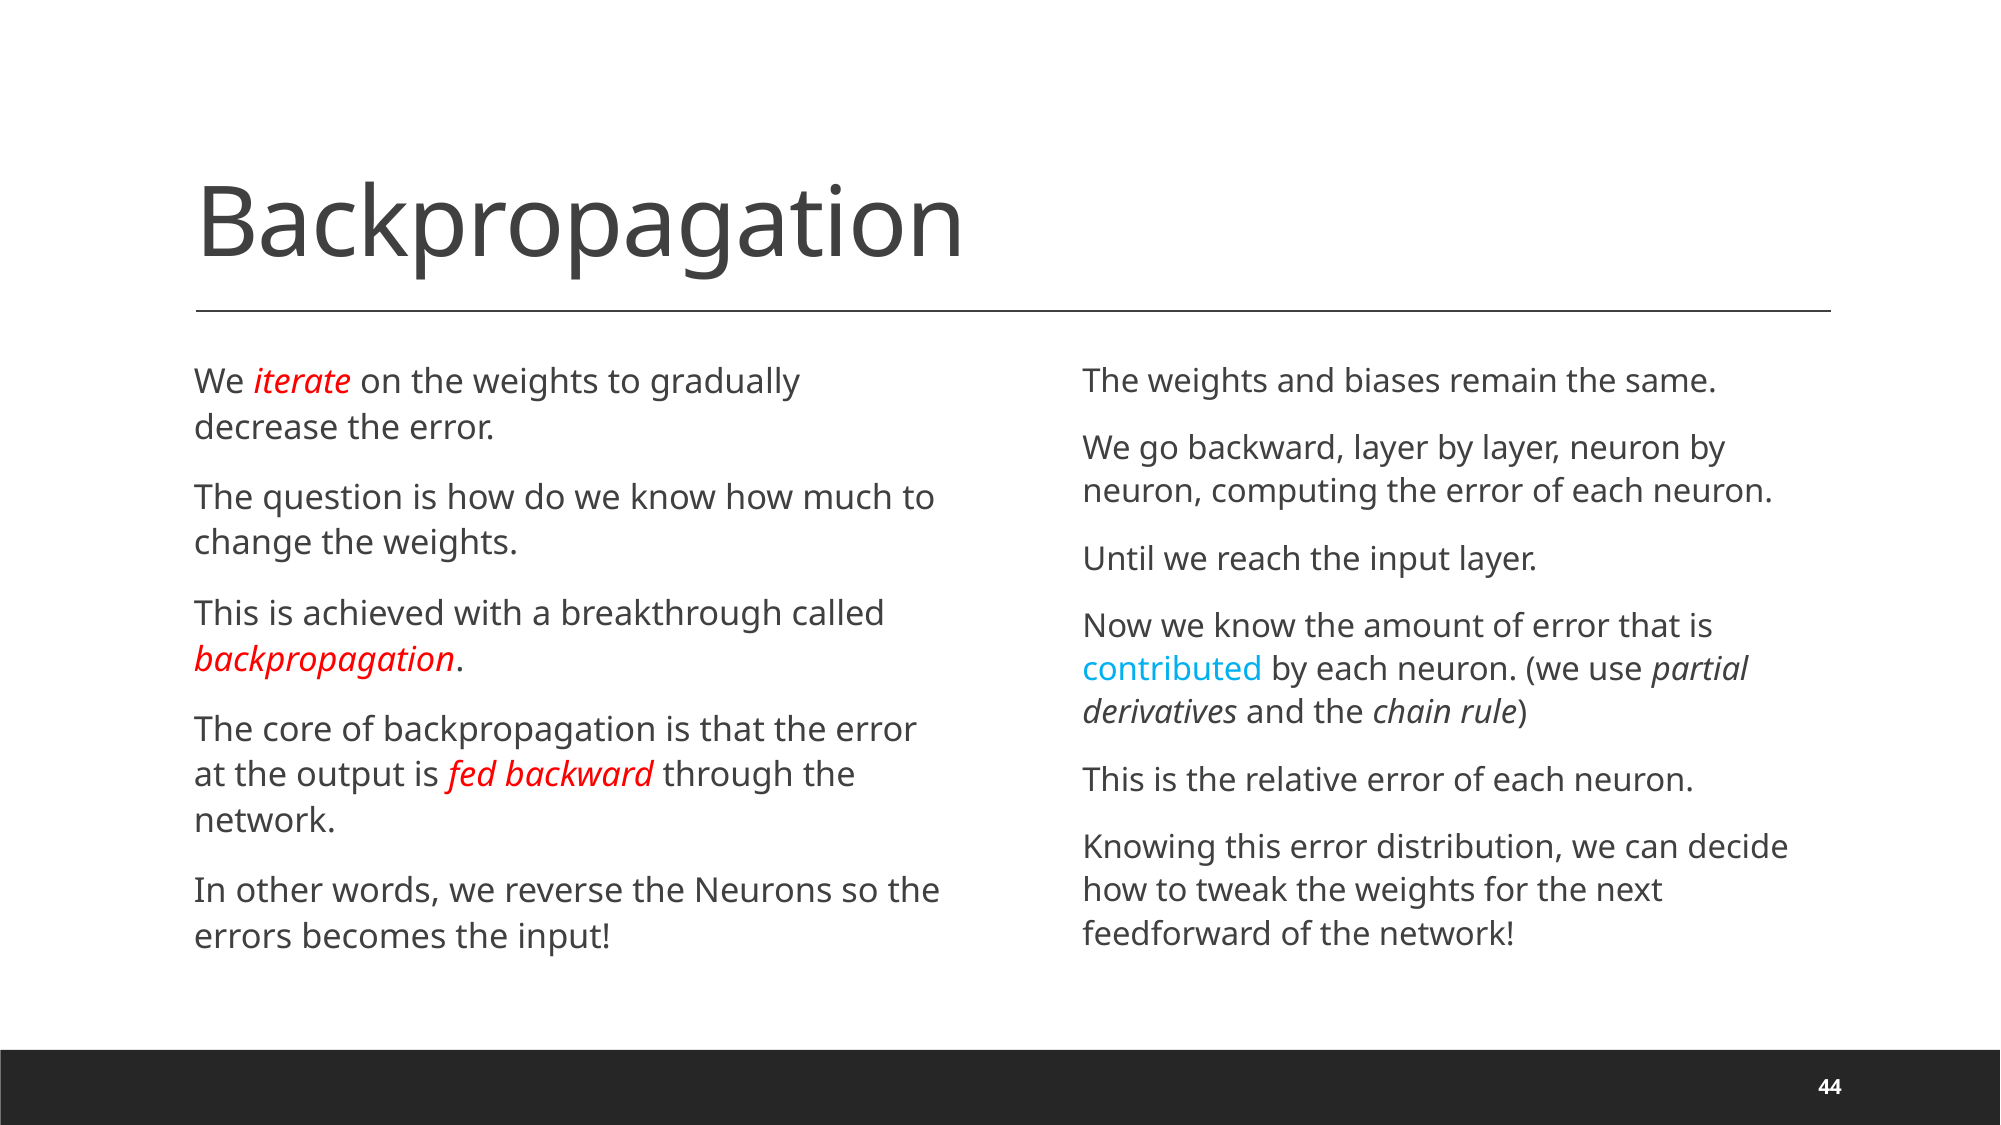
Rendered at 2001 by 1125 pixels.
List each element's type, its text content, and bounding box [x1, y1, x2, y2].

list The weights and biases remain the same. We go backward, layer by layer, neuron by neuron, computing the error of each neuron. Until we reach the input layer. Now we know the amount of error that is contributed by each neuron. (we use partial derivatives and the chain rule) This is the relative error of each neuron. Knowing this error distribution, we can decide how to tweak the weights for the next feedforward of the network! [1068, 347, 1830, 963]
title Backpropagation [180, 47, 1830, 285]
list We iterate on the weights to gradually decrease the error. The question is how do we know how much to change the weights. This is achieved with a breakthrough called backpropagation. The core of backpropagation is that the error at the output is fed backward through the network. In other words, we reverse the Neurons so the errors becomes the input! [180, 347, 942, 963]
slide_number 44 [1803, 1057, 1932, 1118]
